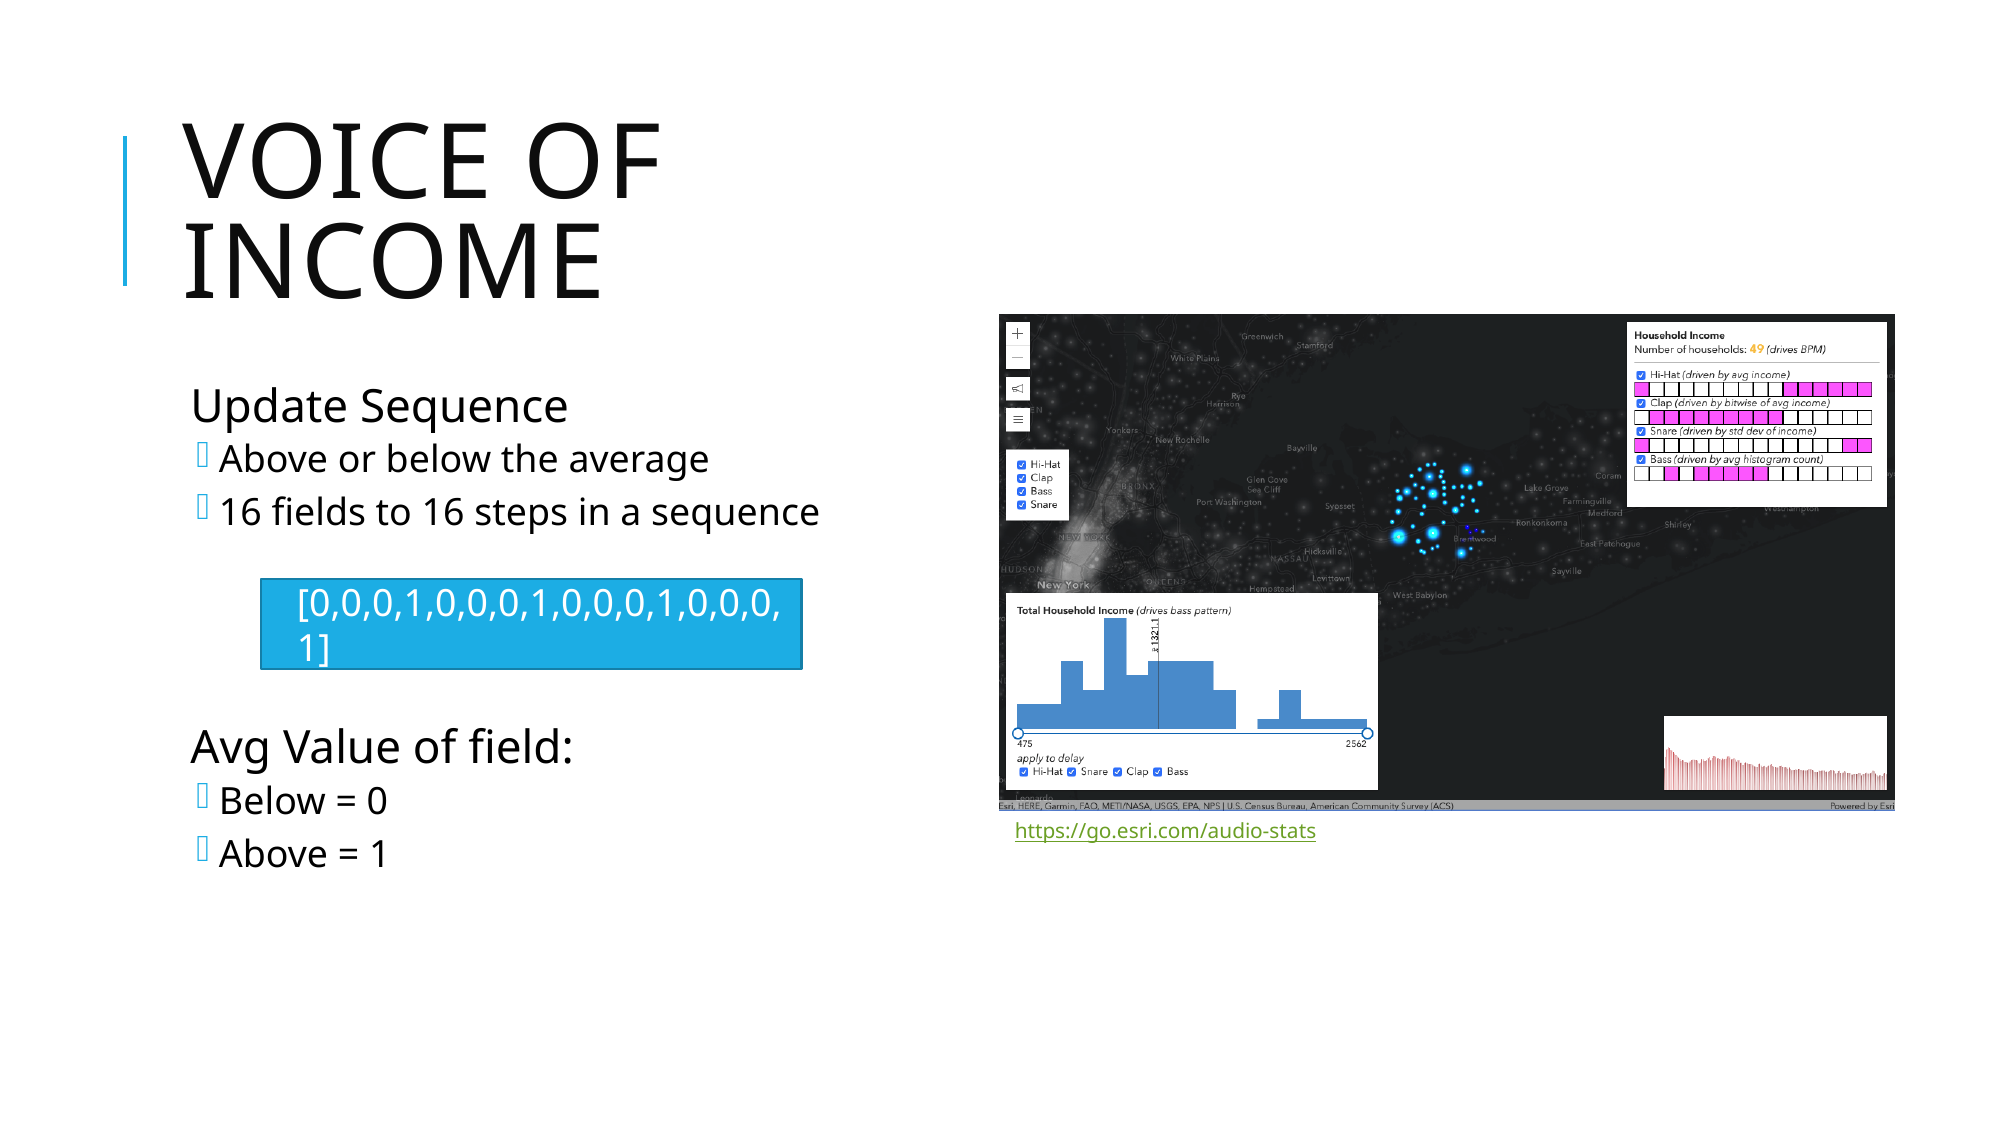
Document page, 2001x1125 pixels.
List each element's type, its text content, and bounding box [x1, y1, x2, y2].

title Voice of income [168, 96, 895, 342]
list Update Sequence Above or below the average 16 fields to 16 steps in a sequence Avg Value of field: Below = 0 Above = 1 [168, 375, 895, 1020]
text_box [0,0,0,1,0,0,0,1,0,0,0,1,0,0,0,1] [260, 578, 803, 670]
picture [999, 313, 1896, 812]
text_box https://go.esri.com/audio-stats [999, 818, 1895, 854]
